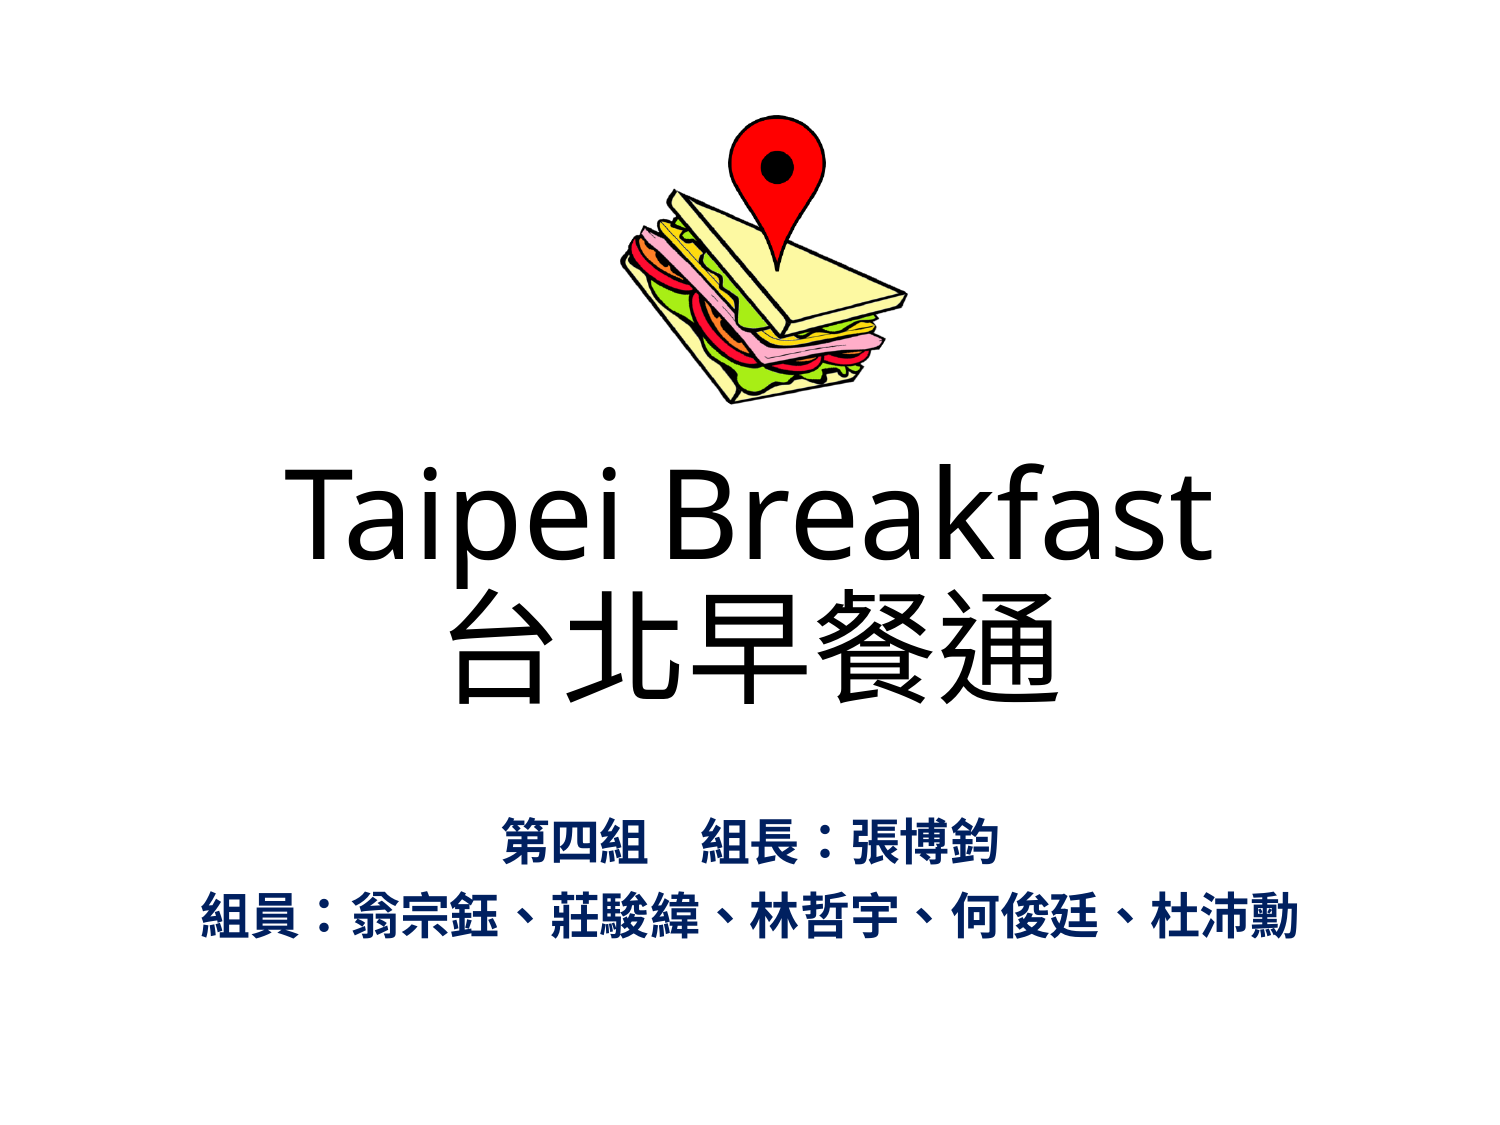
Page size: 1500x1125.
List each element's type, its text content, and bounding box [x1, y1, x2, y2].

picture [586, 115, 914, 456]
subtitle 第四組 組長：張博鈞 組員：翁宗鈺、莊駿緯、林哲宇、何俊廷、杜沛勳 [163, 809, 1337, 1048]
title Taipei Breakfast 台北早餐通 [112, 337, 1388, 730]
